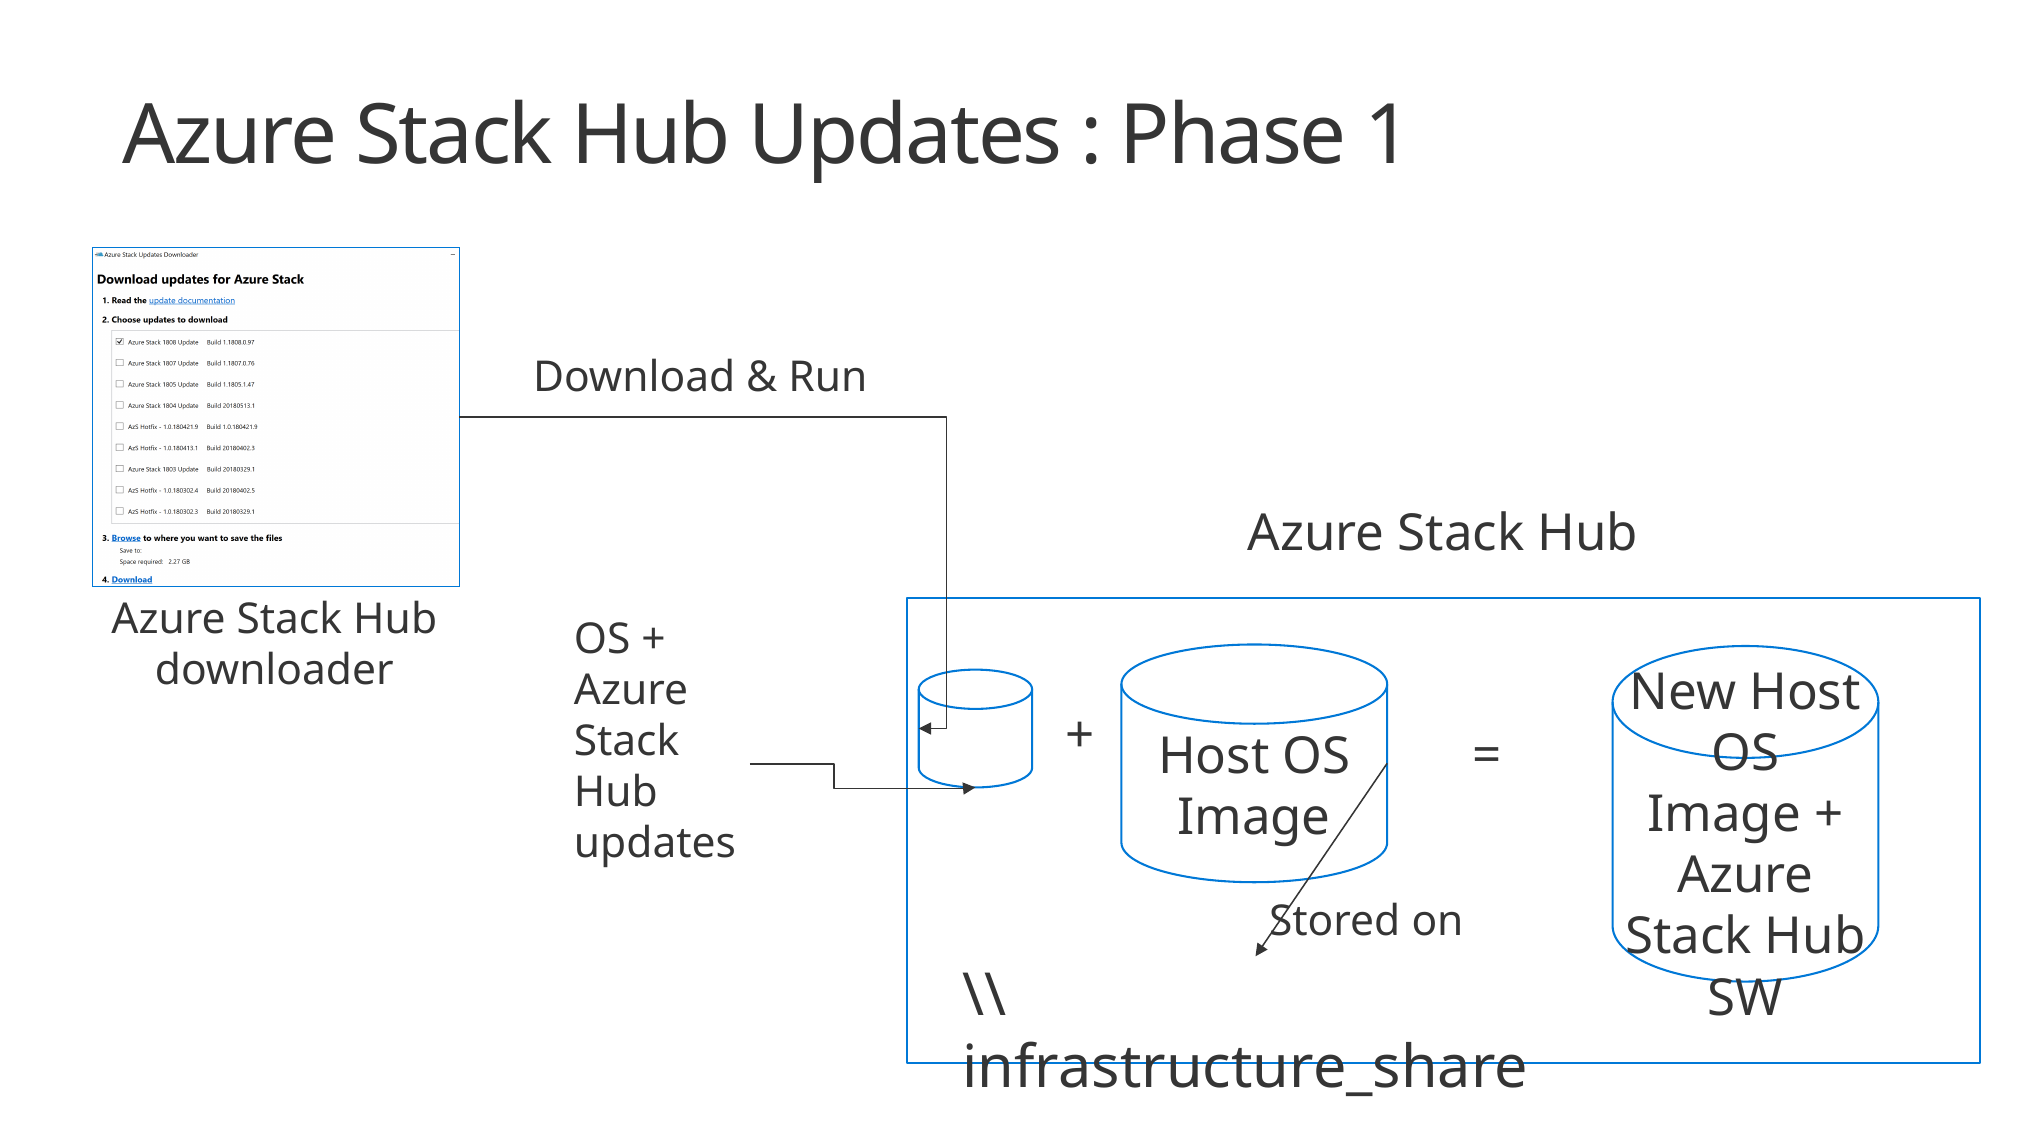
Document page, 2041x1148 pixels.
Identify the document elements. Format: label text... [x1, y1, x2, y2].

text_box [458, 416, 976, 670]
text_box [749, 728, 919, 766]
text_box = [1461, 721, 1514, 783]
text_box [906, 597, 1981, 1064]
text_box Azure Stack Hub downloader [0, 604, 549, 680]
picture [92, 247, 460, 587]
text_box + [1053, 701, 1107, 763]
title Azure Stack Hub Updates : Phase 1 [98, 76, 1942, 178]
text_box \\infrastructure_share [962, 956, 1549, 1099]
text_box New Host OS Image + Azure Stack Hub SW [1611, 645, 1880, 983]
text_box Download & Run [533, 349, 1050, 401]
text_box OS + Azure Stack Hub updates [574, 670, 750, 918]
text_box Host OS Image [1120, 643, 1389, 884]
text_box [917, 668, 1034, 789]
text_box Azure Stack Hub [1202, 499, 1685, 561]
text_box Stored on [1269, 892, 1499, 944]
